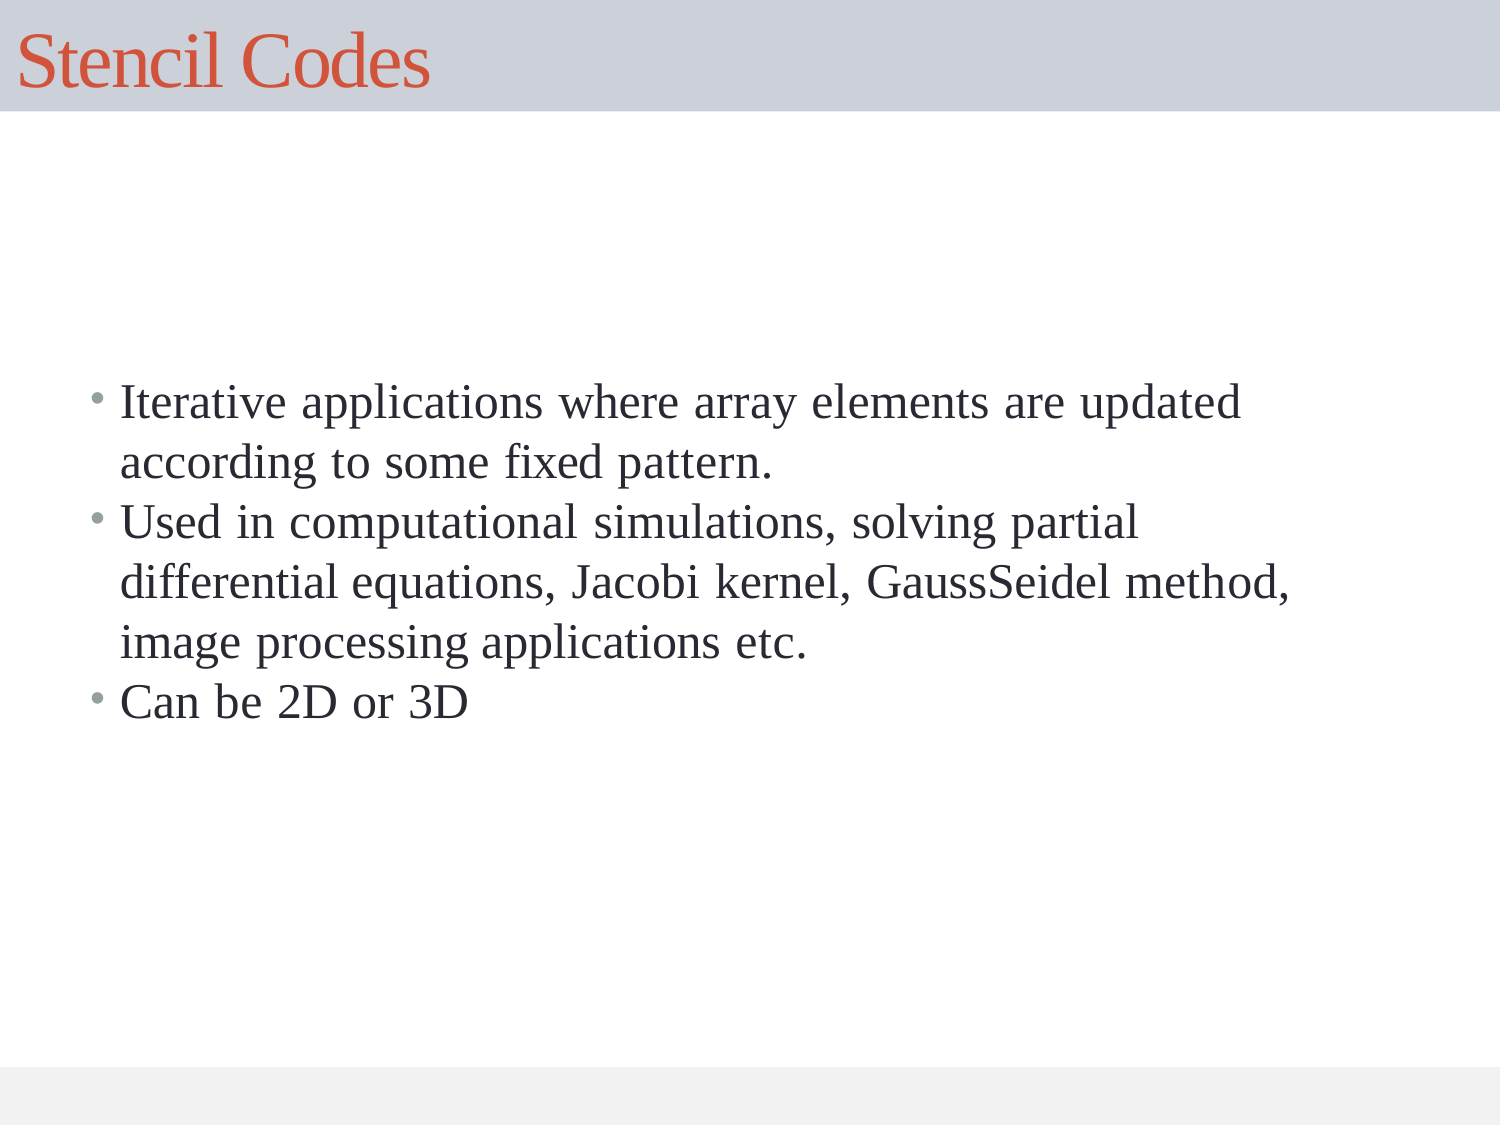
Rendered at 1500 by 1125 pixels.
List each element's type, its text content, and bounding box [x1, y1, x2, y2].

title Stencil Codes [0, 0, 1500, 112]
list Iterative applications where array elements are updated according to some fixed pattern. Used in computational simulations, solving partial differential equations, Jacobi kernel, GaussSeidel method, image processing applications etc. Can be 2D or 3D [75, 360, 1425, 767]
